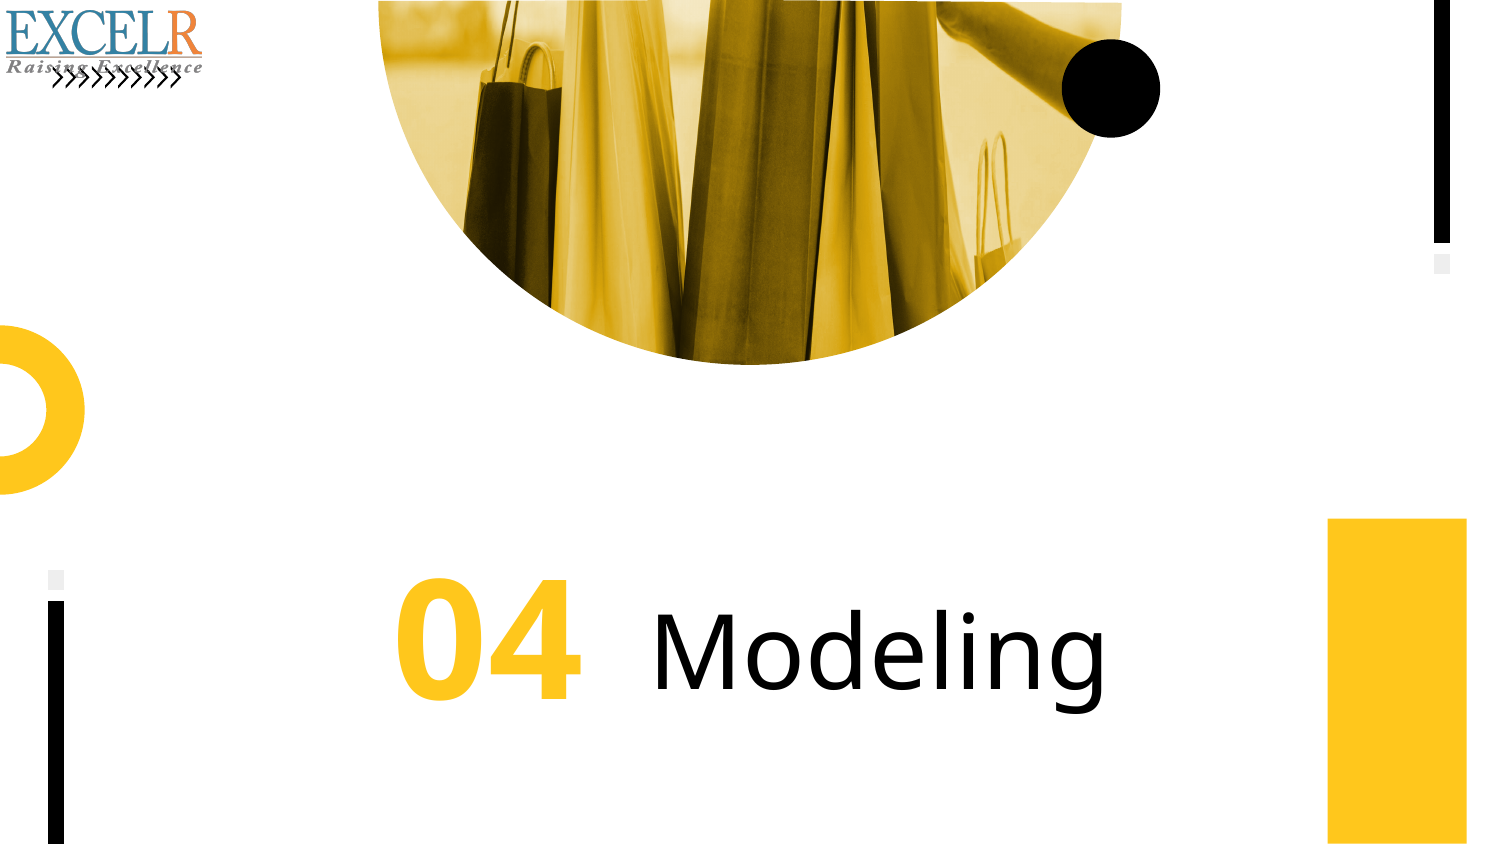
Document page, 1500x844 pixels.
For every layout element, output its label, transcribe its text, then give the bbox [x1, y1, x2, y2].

picture [6, 10, 202, 79]
text_box [1126, 41, 1161, 136]
picture [378, 0, 1122, 366]
title Modeling [633, 570, 1271, 755]
title 04 [359, 517, 618, 734]
